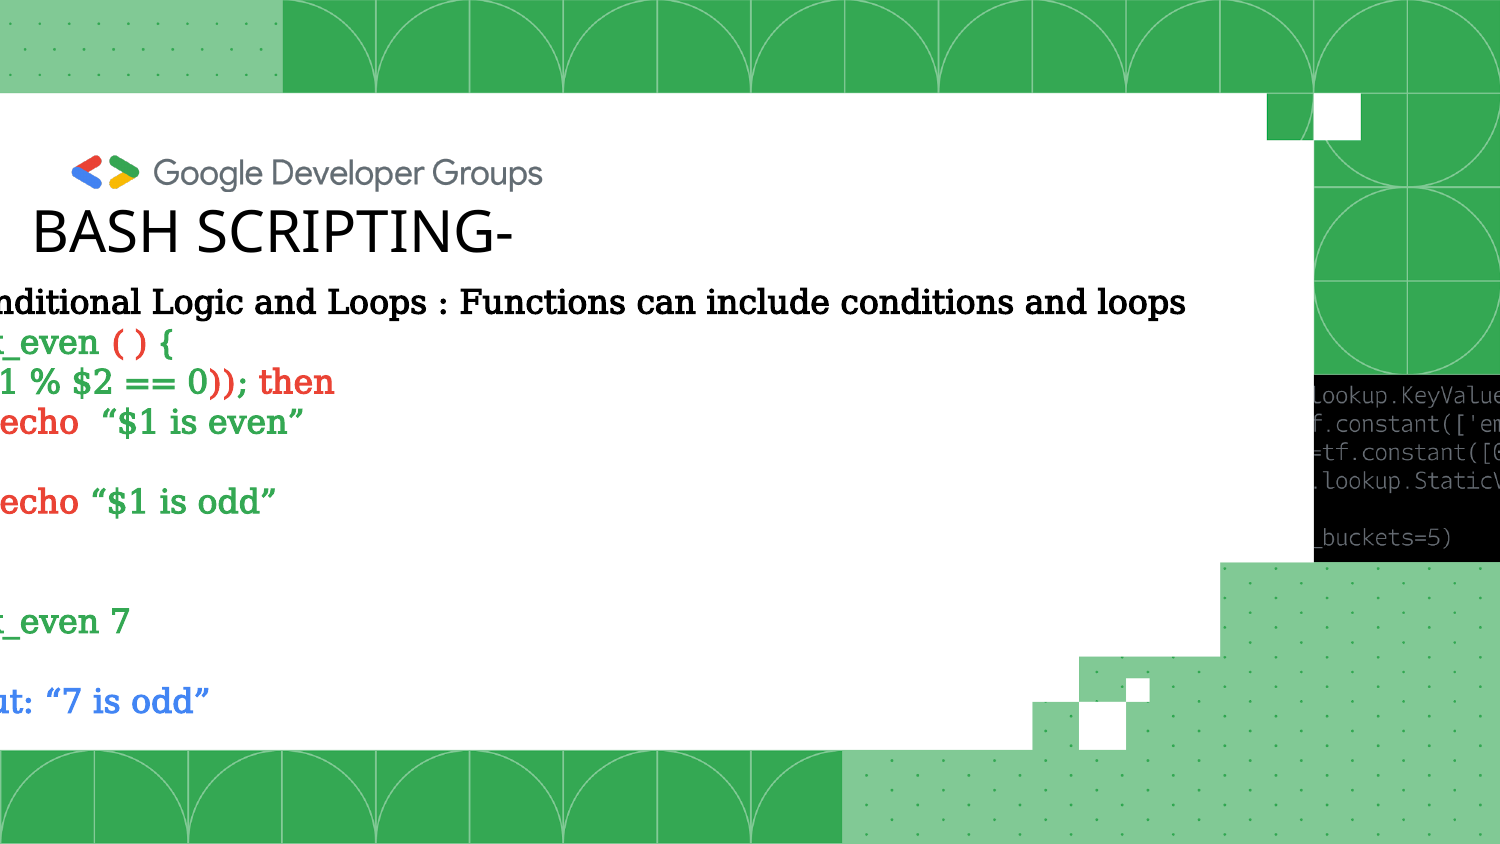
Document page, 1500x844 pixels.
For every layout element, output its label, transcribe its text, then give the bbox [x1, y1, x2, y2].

text_box BASH SCRIPTING- [16, 187, 1318, 272]
text_box 5. Conditional Logic and Loops : Functions can include conditions and loops check_even ( ) { if (($1 % $2 == 0)); then echo “$1 is even” else echo “$1 is odd” fi } check_even 7 Output: “7 is odd” [0, 272, 1203, 767]
picture [0, 0, 1500, 844]
